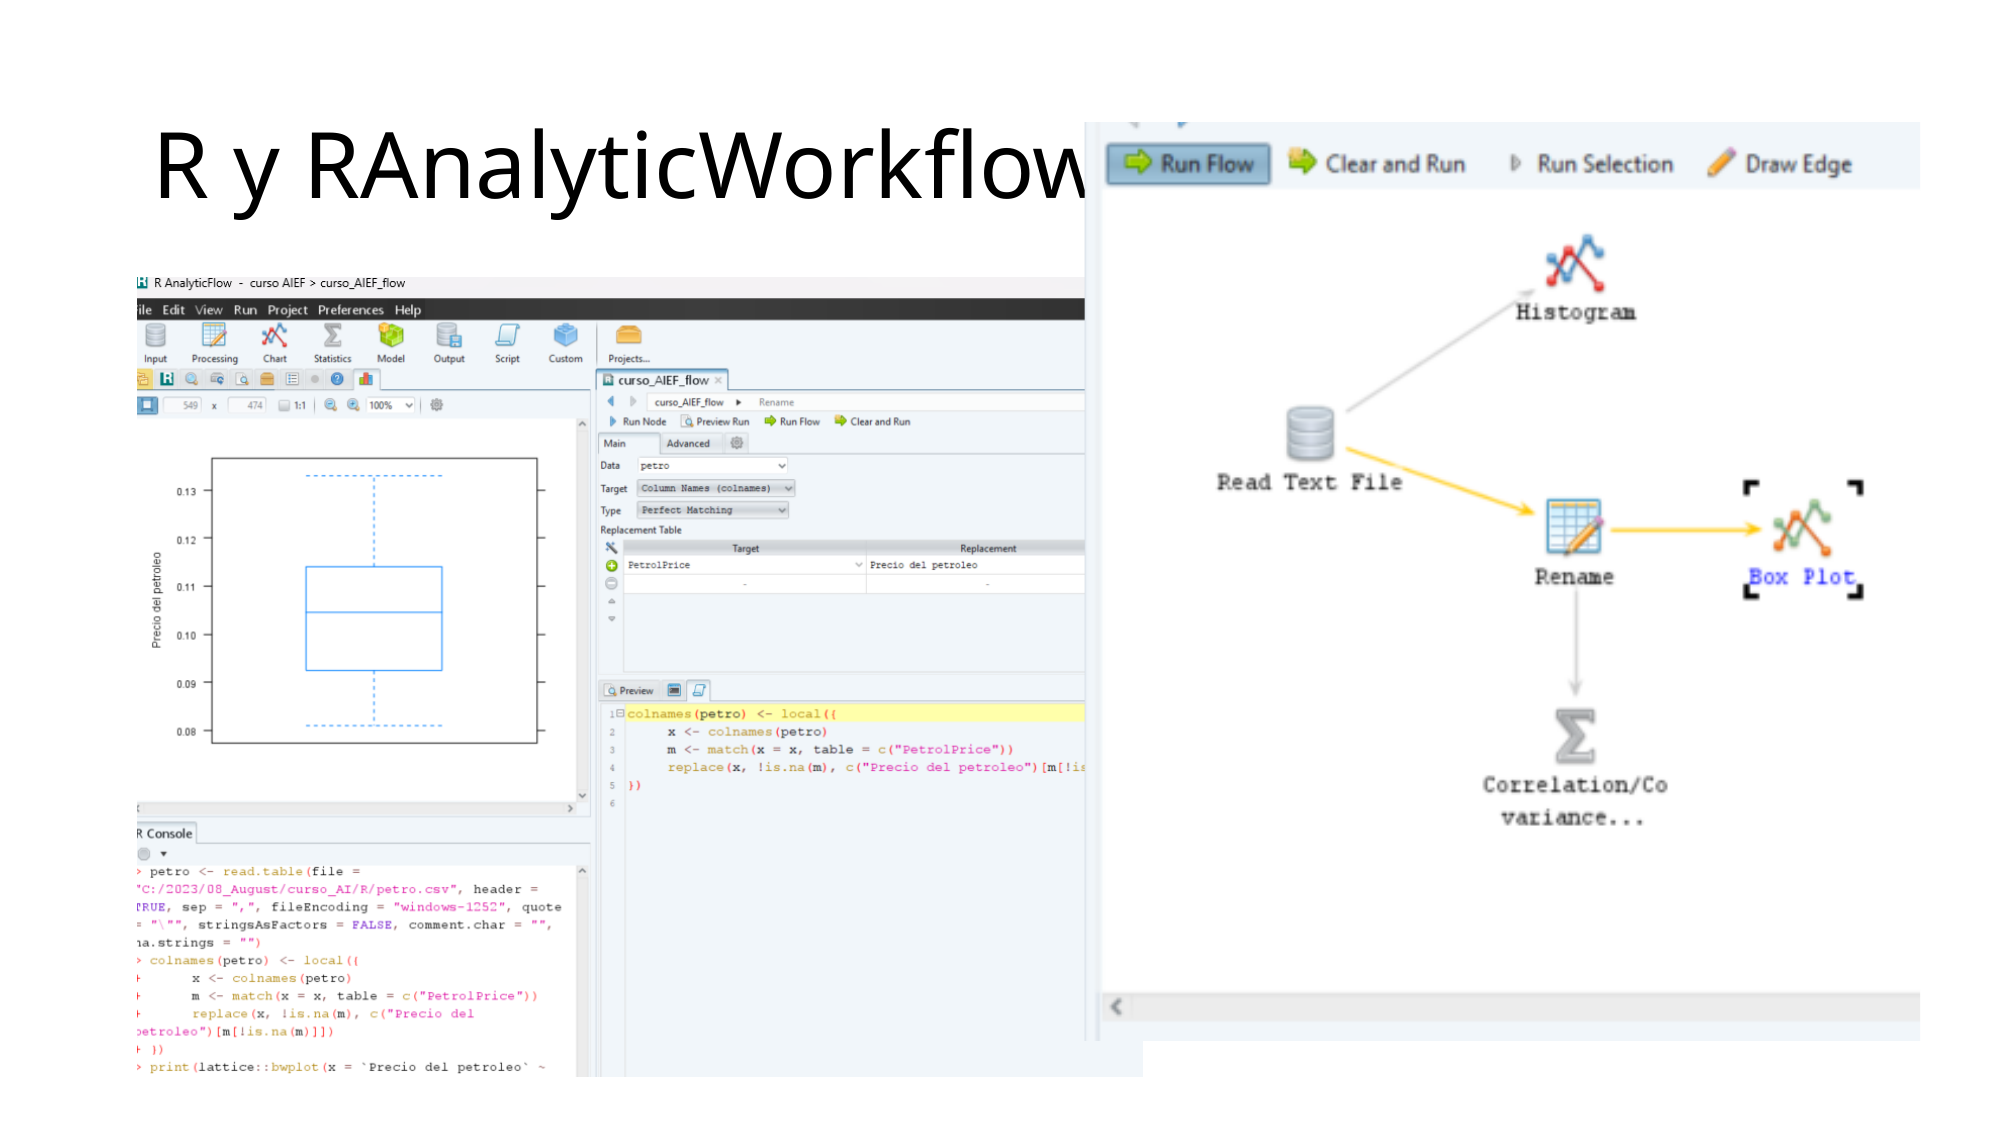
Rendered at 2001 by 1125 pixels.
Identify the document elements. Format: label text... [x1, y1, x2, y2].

title R y RAnalyticWorkflow [137, 59, 1863, 277]
picture [137, 121, 1921, 1077]
